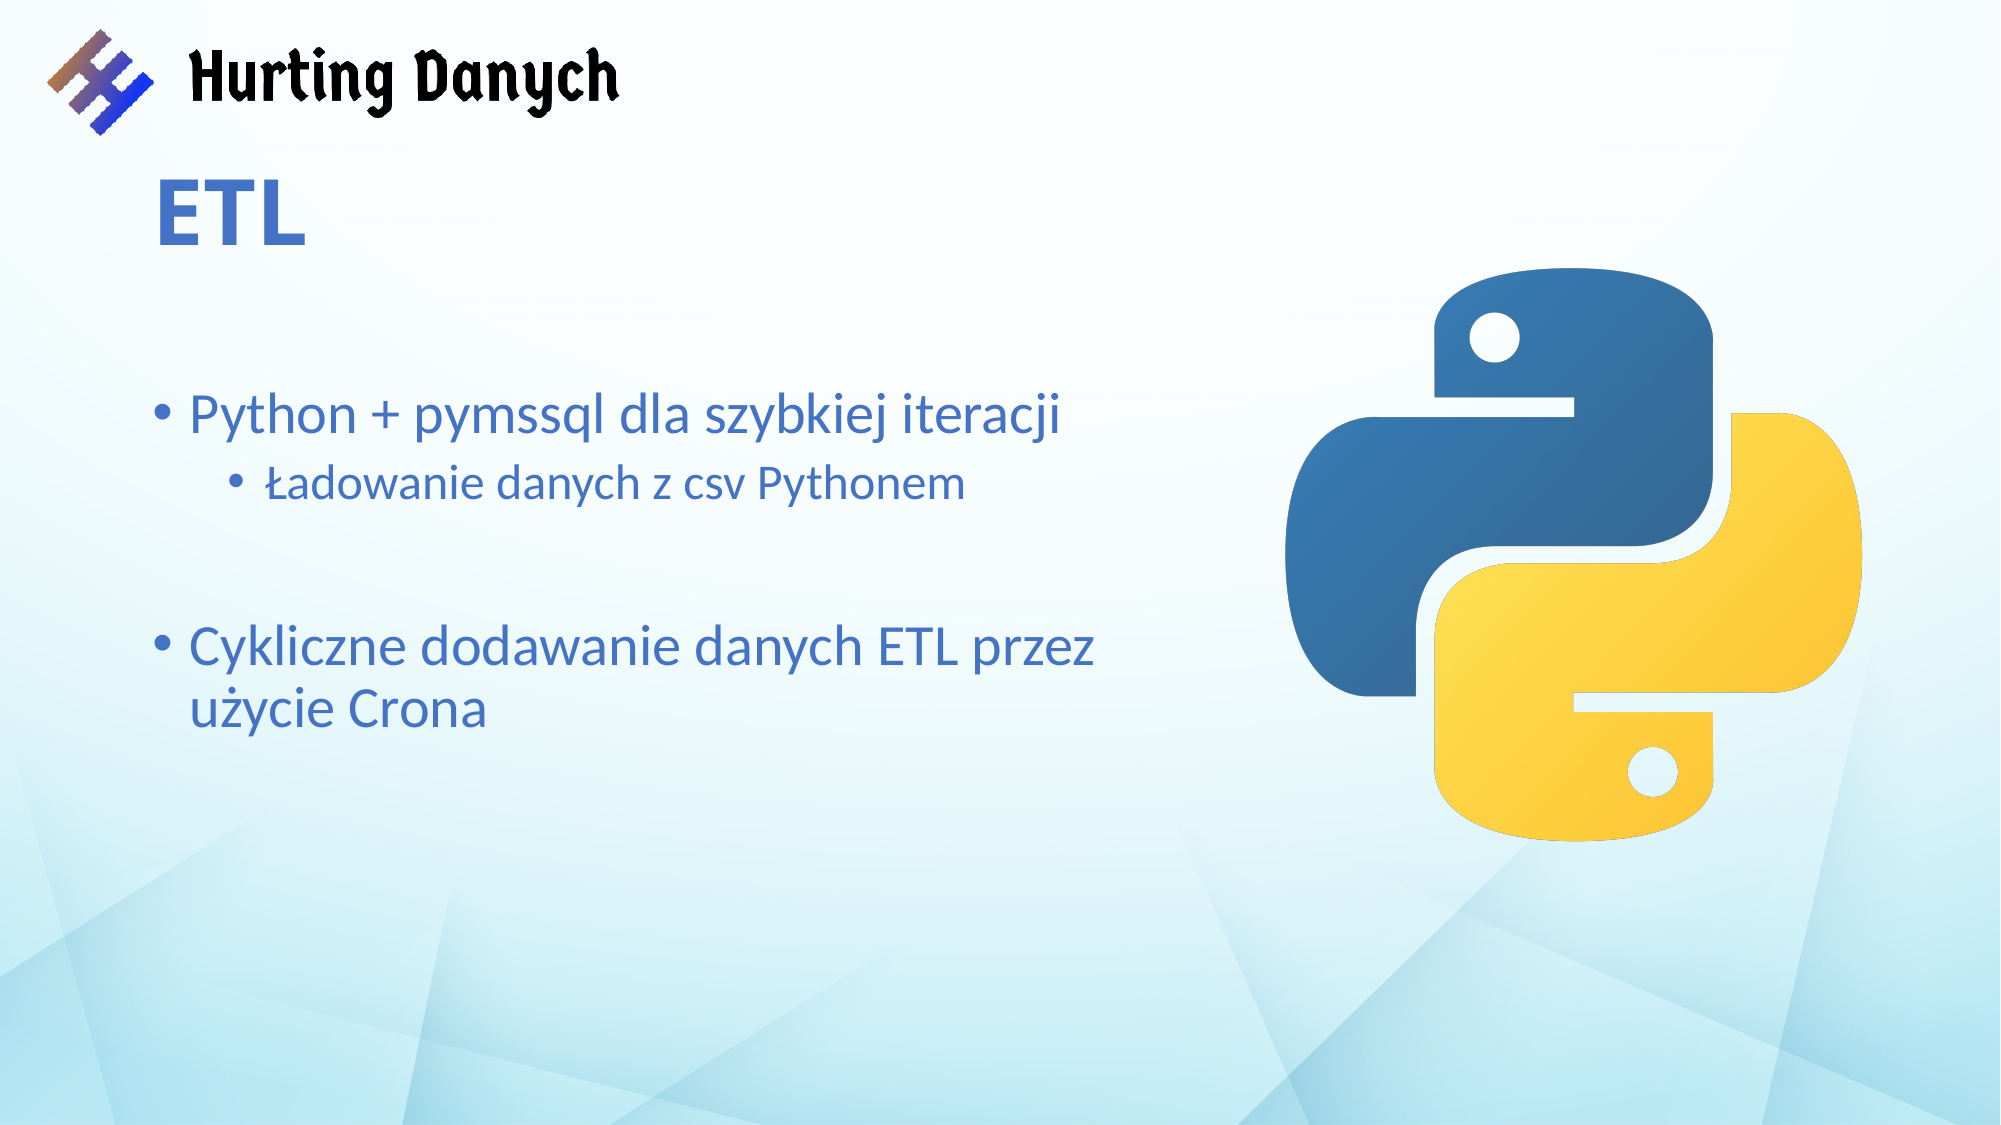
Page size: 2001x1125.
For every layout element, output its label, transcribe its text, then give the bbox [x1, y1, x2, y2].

title ETL [137, 107, 1863, 325]
picture [0, 0, 2001, 1125]
list Python + pymssql dla szybkiej iteracji Ładowanie danych z csv Pythonem Cykliczne dodawanie danych ETL przez użycie Crona [137, 375, 1119, 1093]
